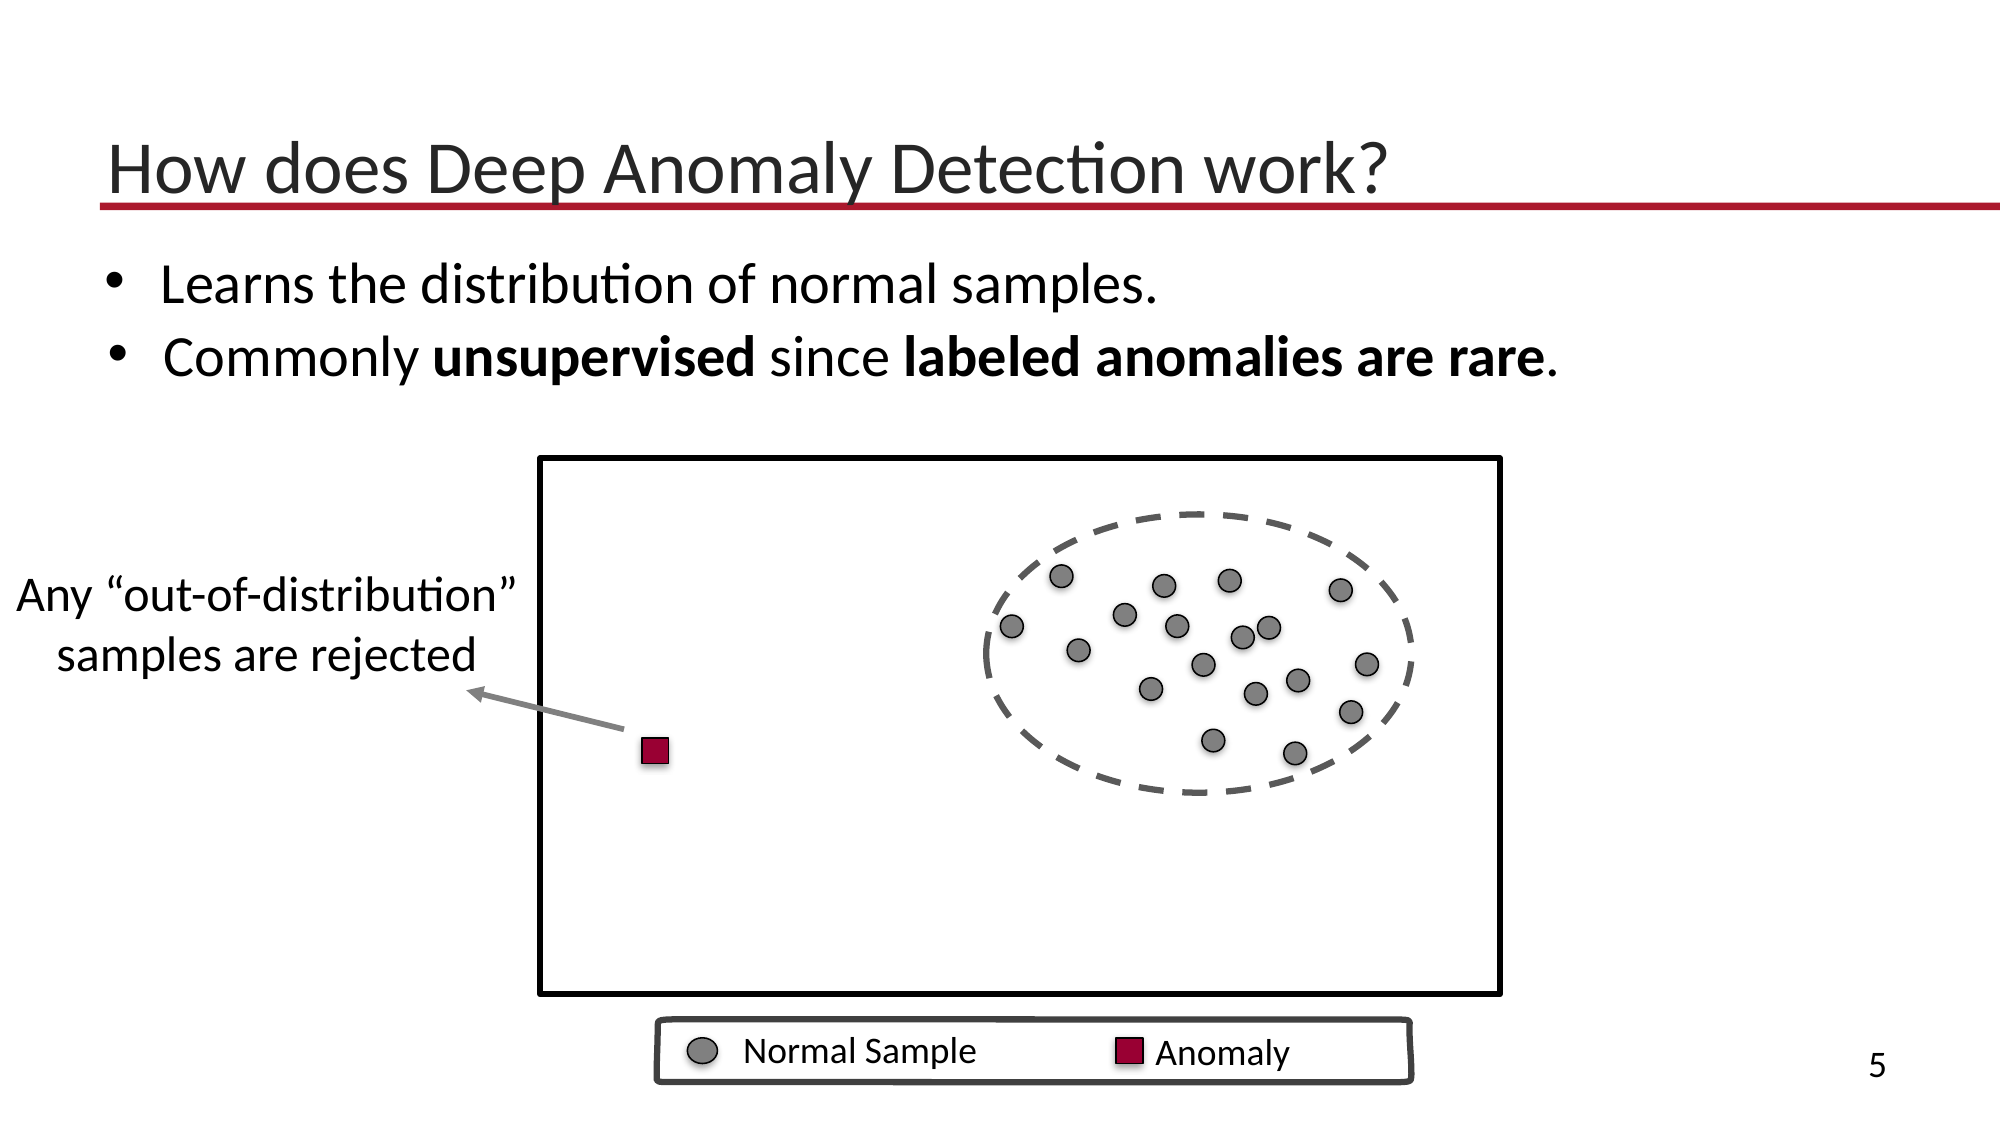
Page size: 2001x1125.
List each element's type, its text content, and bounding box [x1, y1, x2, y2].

text_box [540, 458, 1500, 995]
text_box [0, 547, 625, 731]
text_box [986, 514, 1412, 793]
slide_number 5 [1853, 1019, 1974, 1106]
text_box Learns the distribution of normal samples. [89, 241, 1816, 319]
text_box Commonly unsupervised since labeled anomalies are rare. [92, 310, 1576, 396]
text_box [655, 1017, 1442, 1084]
title How does Deep Anomaly Detection work? [92, 91, 1957, 217]
text_box [641, 737, 669, 764]
